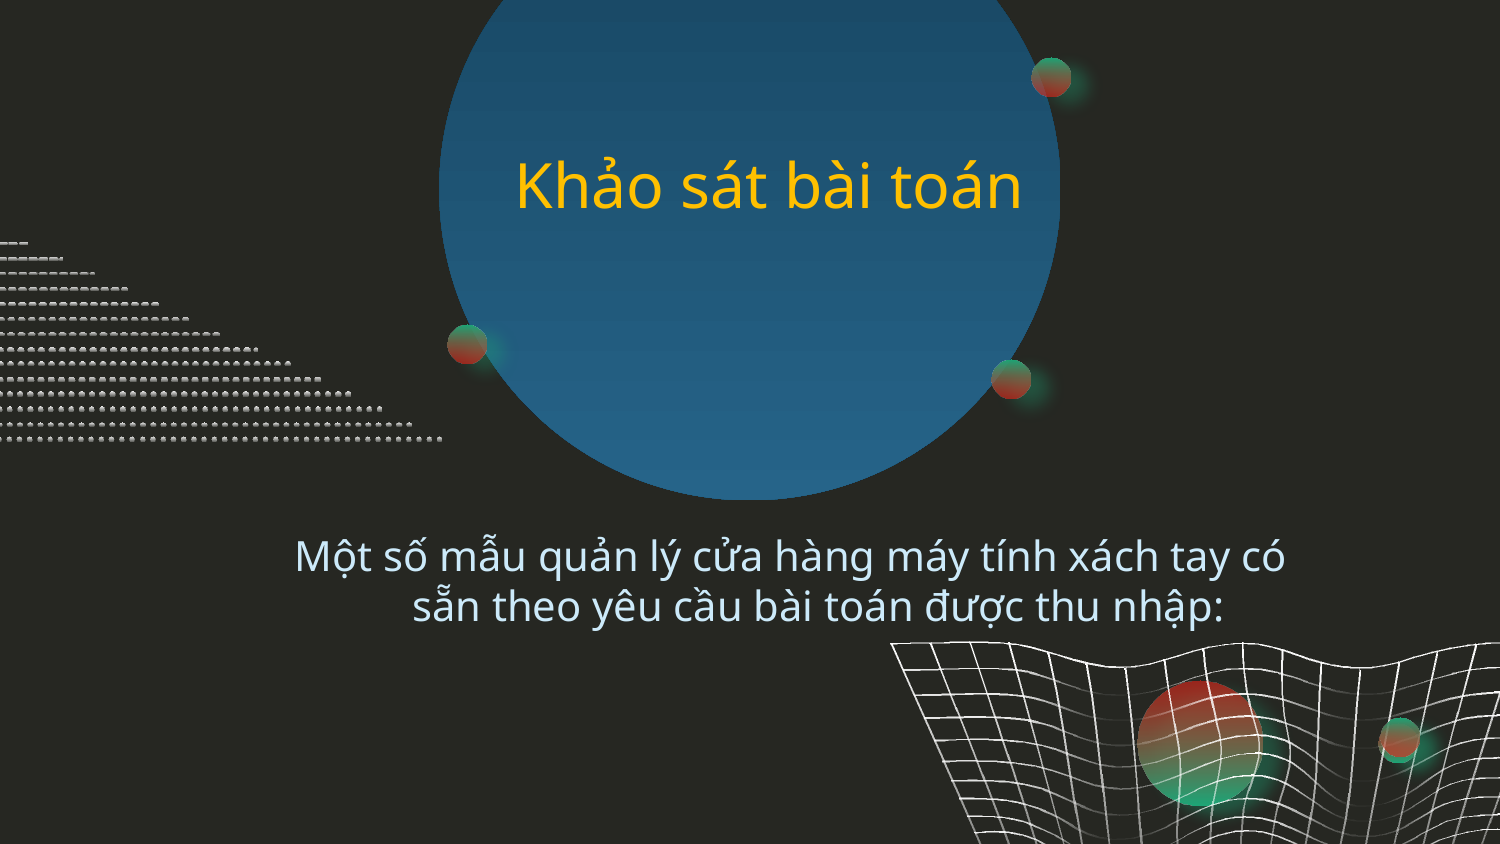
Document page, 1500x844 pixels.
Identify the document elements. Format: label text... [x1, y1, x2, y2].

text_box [0, 0, 275, 610]
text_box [890, 640, 1500, 844]
text_box Khảo sát bài toán [279, 133, 1040, 233]
text_box [442, 0, 1061, 501]
text_box [1031, 57, 1071, 97]
subtitle Một số mẫu quản lý cửa hàng máy tính xách tay có sẵn theo yêu cầu bài toán được thu nhập: [226, 517, 1336, 718]
text_box [991, 359, 1031, 399]
text_box [447, 324, 487, 364]
